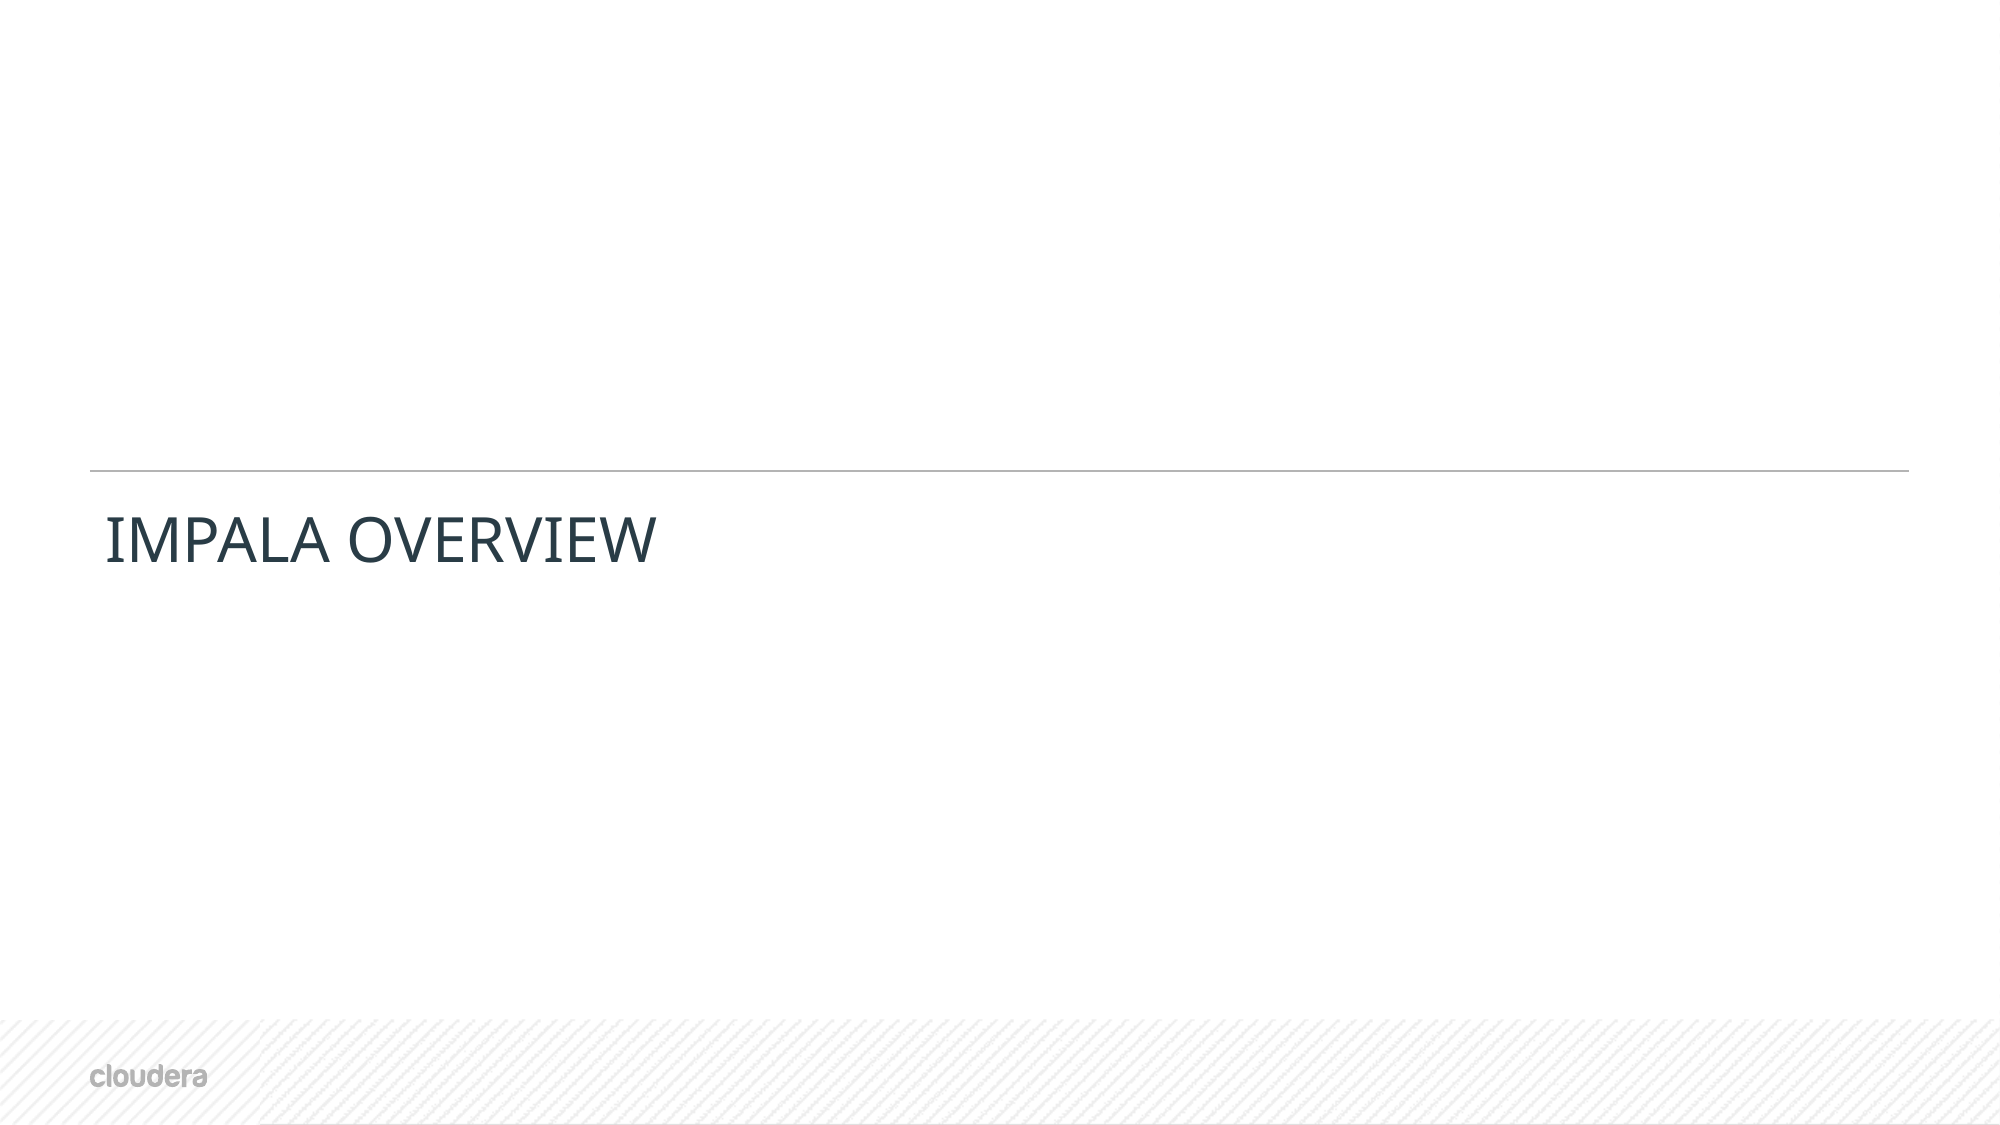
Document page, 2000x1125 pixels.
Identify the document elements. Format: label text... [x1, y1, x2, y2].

title IMPALA OVERVIEW [90, 499, 1910, 600]
picture [0, 1018, 2000, 1125]
